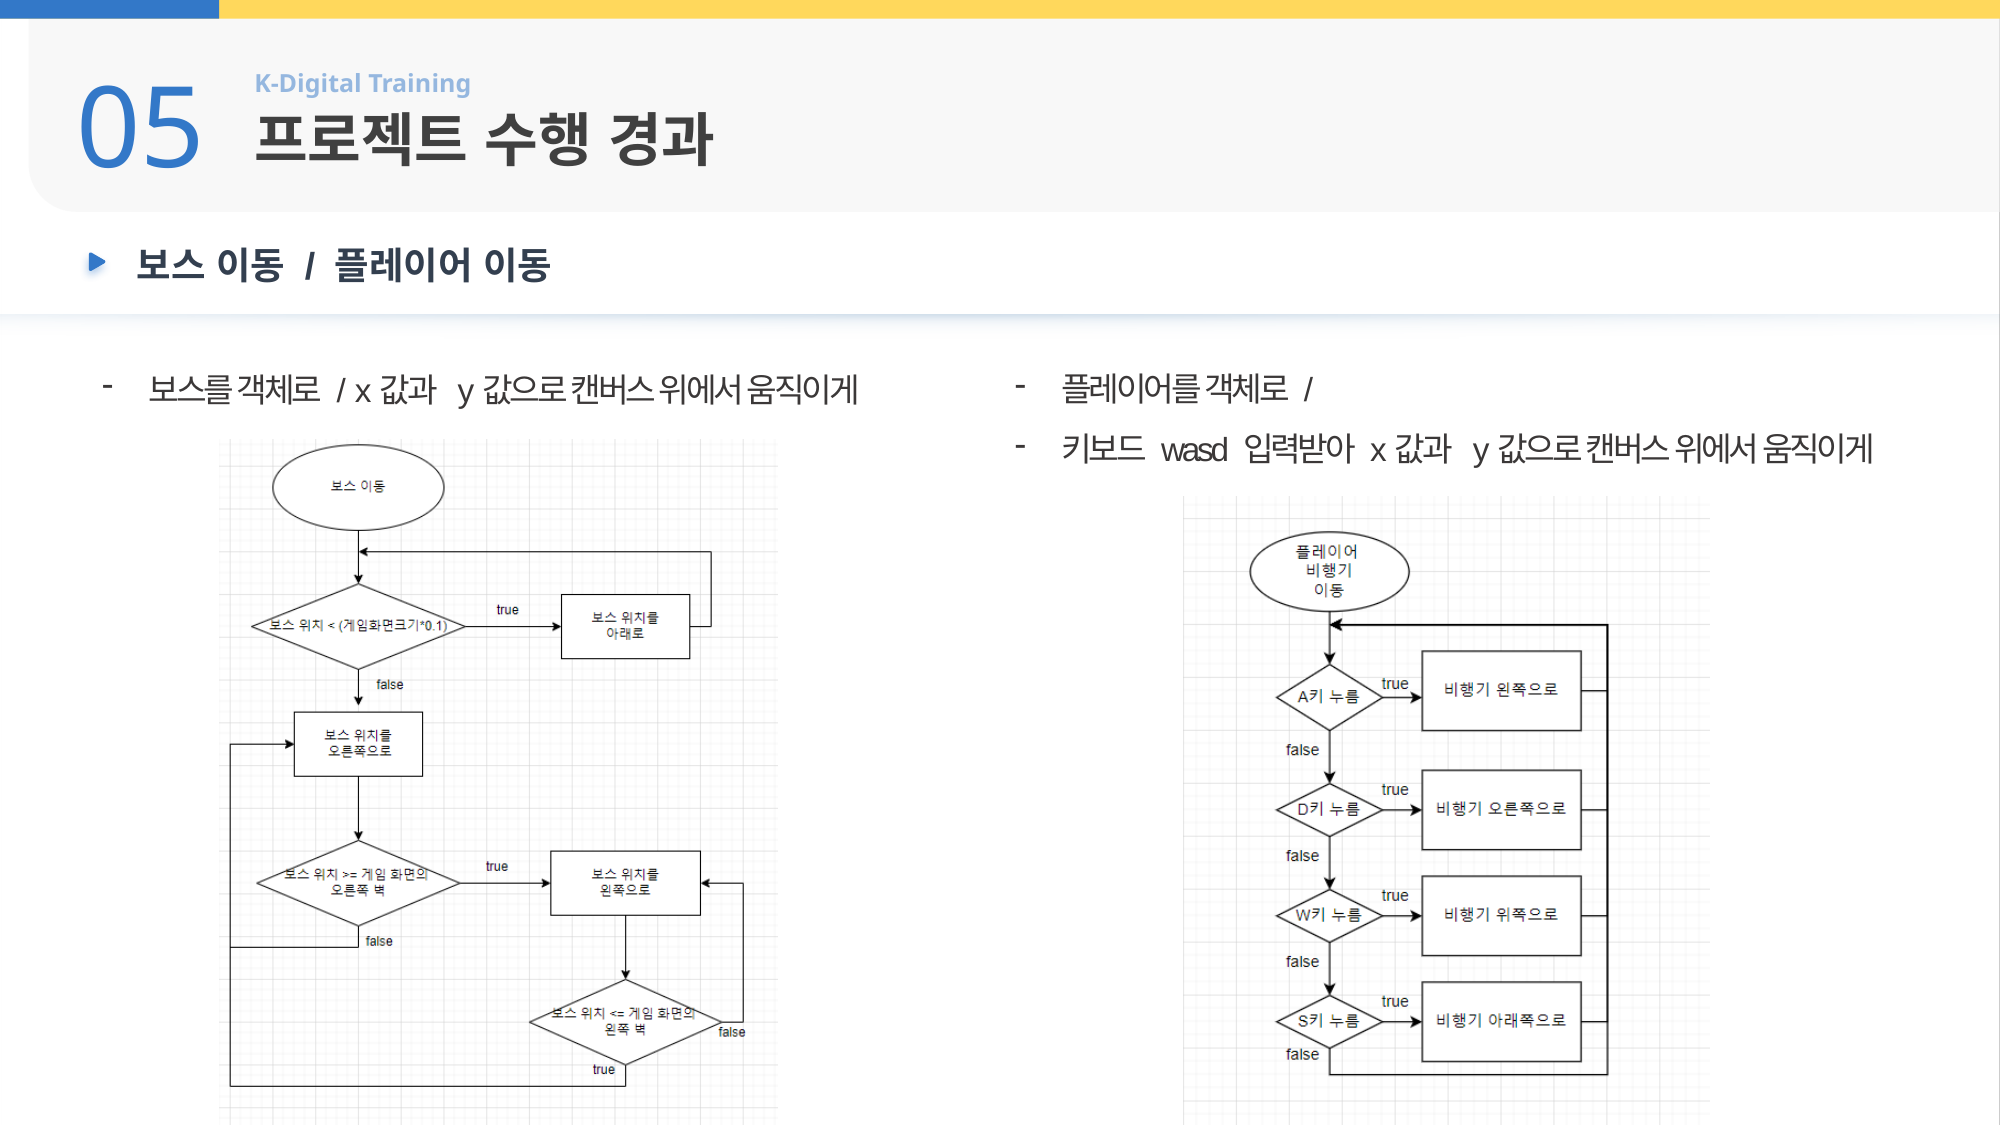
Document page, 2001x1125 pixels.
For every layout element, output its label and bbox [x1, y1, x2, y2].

text_box [61, 54, 1038, 191]
text_box [88, 234, 1816, 296]
picture [0, 0, 2000, 1125]
